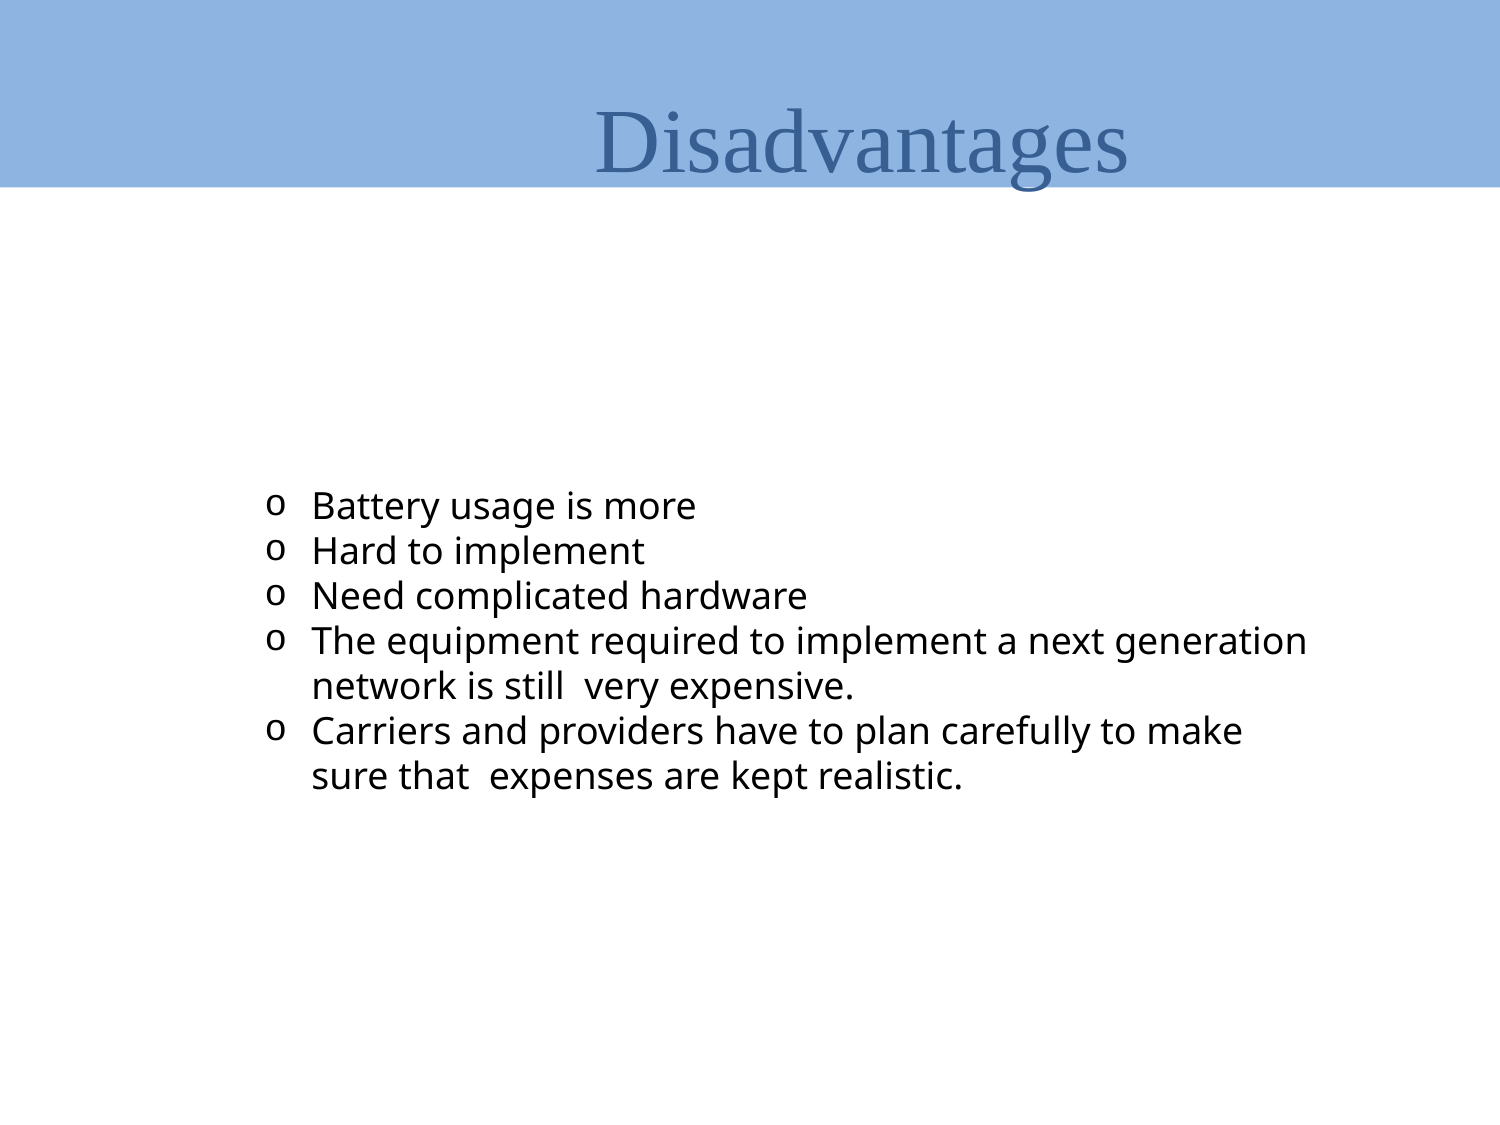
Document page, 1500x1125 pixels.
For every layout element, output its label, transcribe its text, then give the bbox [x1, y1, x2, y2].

title Disadvantages [592, 78, 1188, 269]
text_box Battery usage is more Hard to implement Need complicated hardware The equipment required to implement a next generation network is still very expensive. Carriers and providers have to plan carefully to make sure that expenses are kept realistic. [258, 480, 1417, 798]
